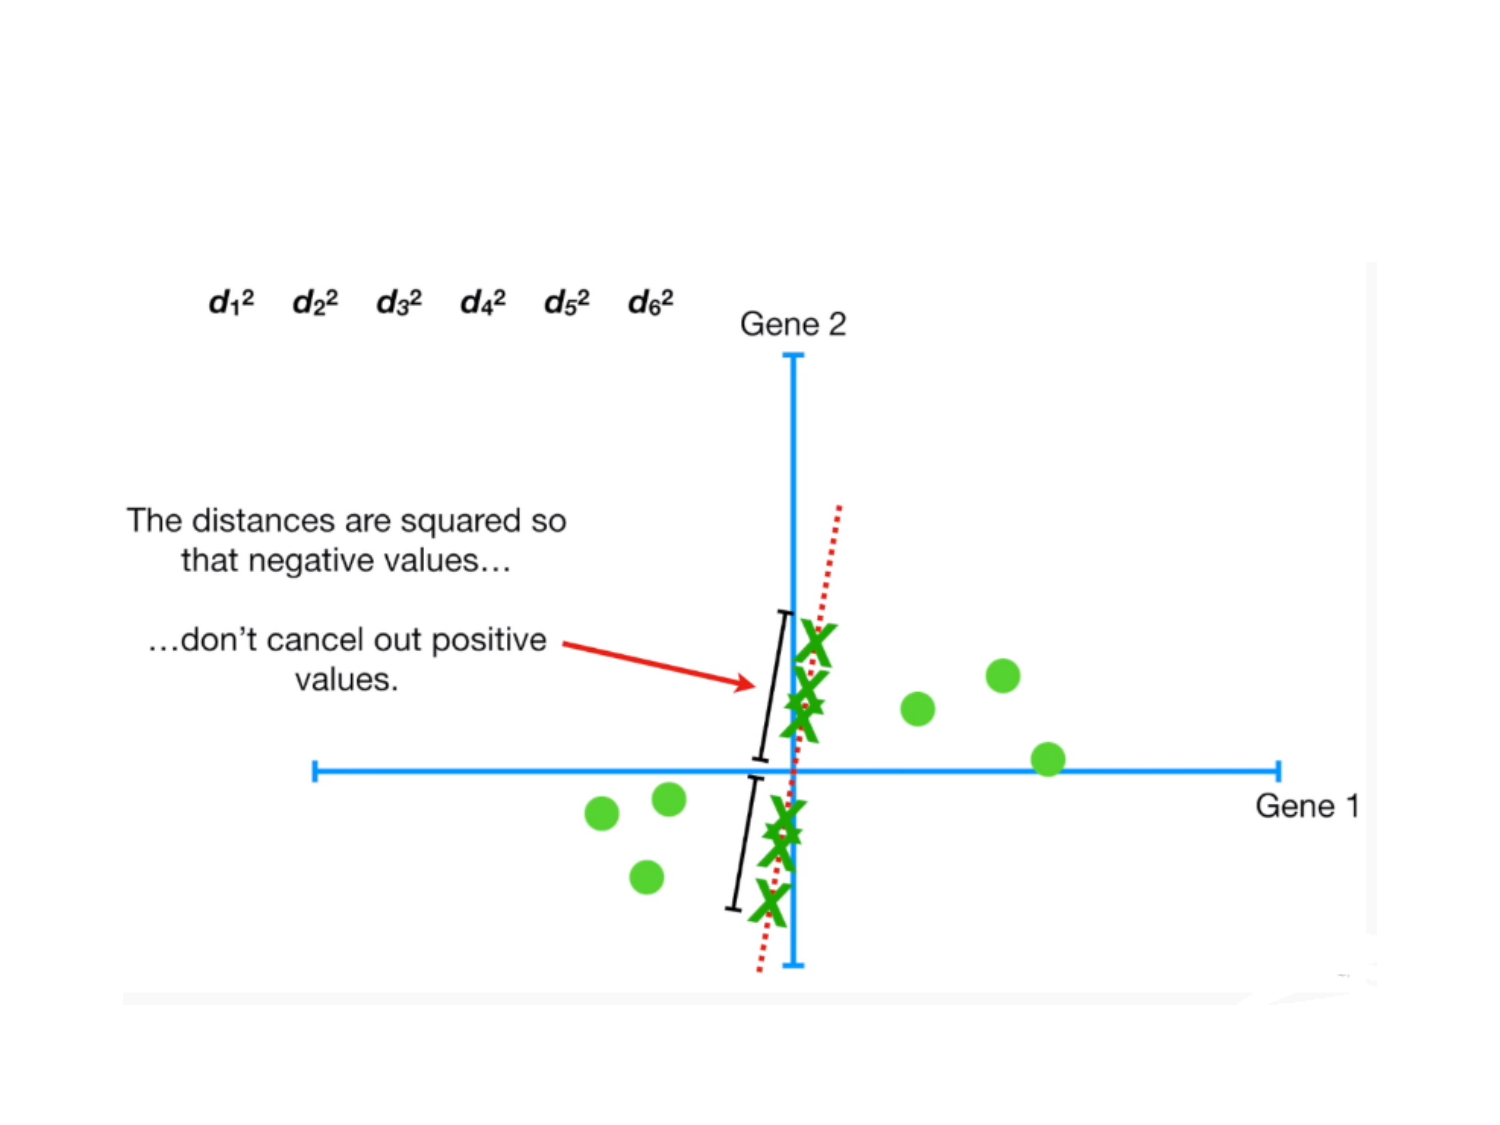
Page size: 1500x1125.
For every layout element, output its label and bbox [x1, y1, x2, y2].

list [123, 262, 1377, 1006]
